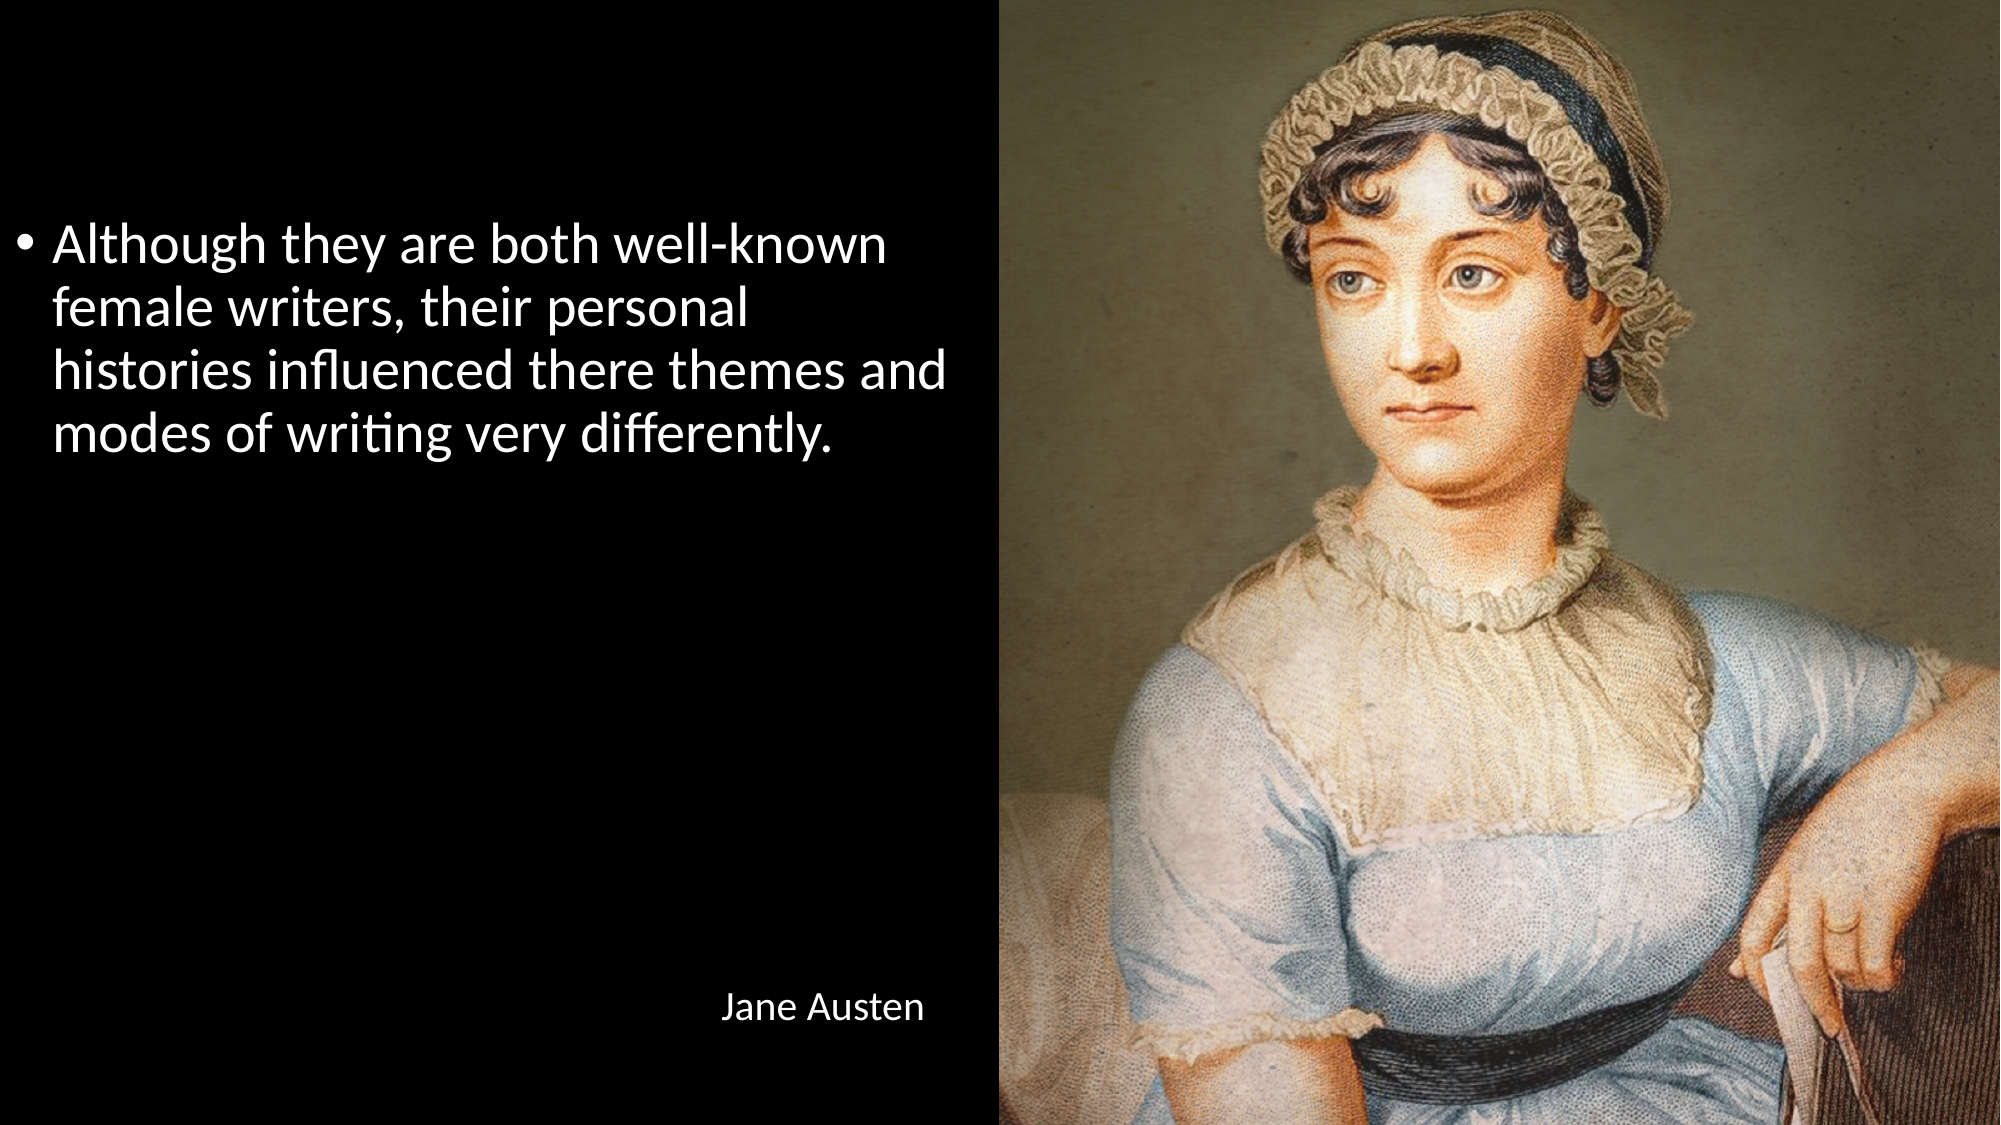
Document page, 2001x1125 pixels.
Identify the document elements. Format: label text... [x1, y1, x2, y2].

list Although they are both well-known female writers, their personal histories influenced there themes and modes of writing very differently. [0, 205, 967, 920]
picture [999, 0, 2000, 1125]
text_box Jane Austen [706, 971, 999, 1036]
